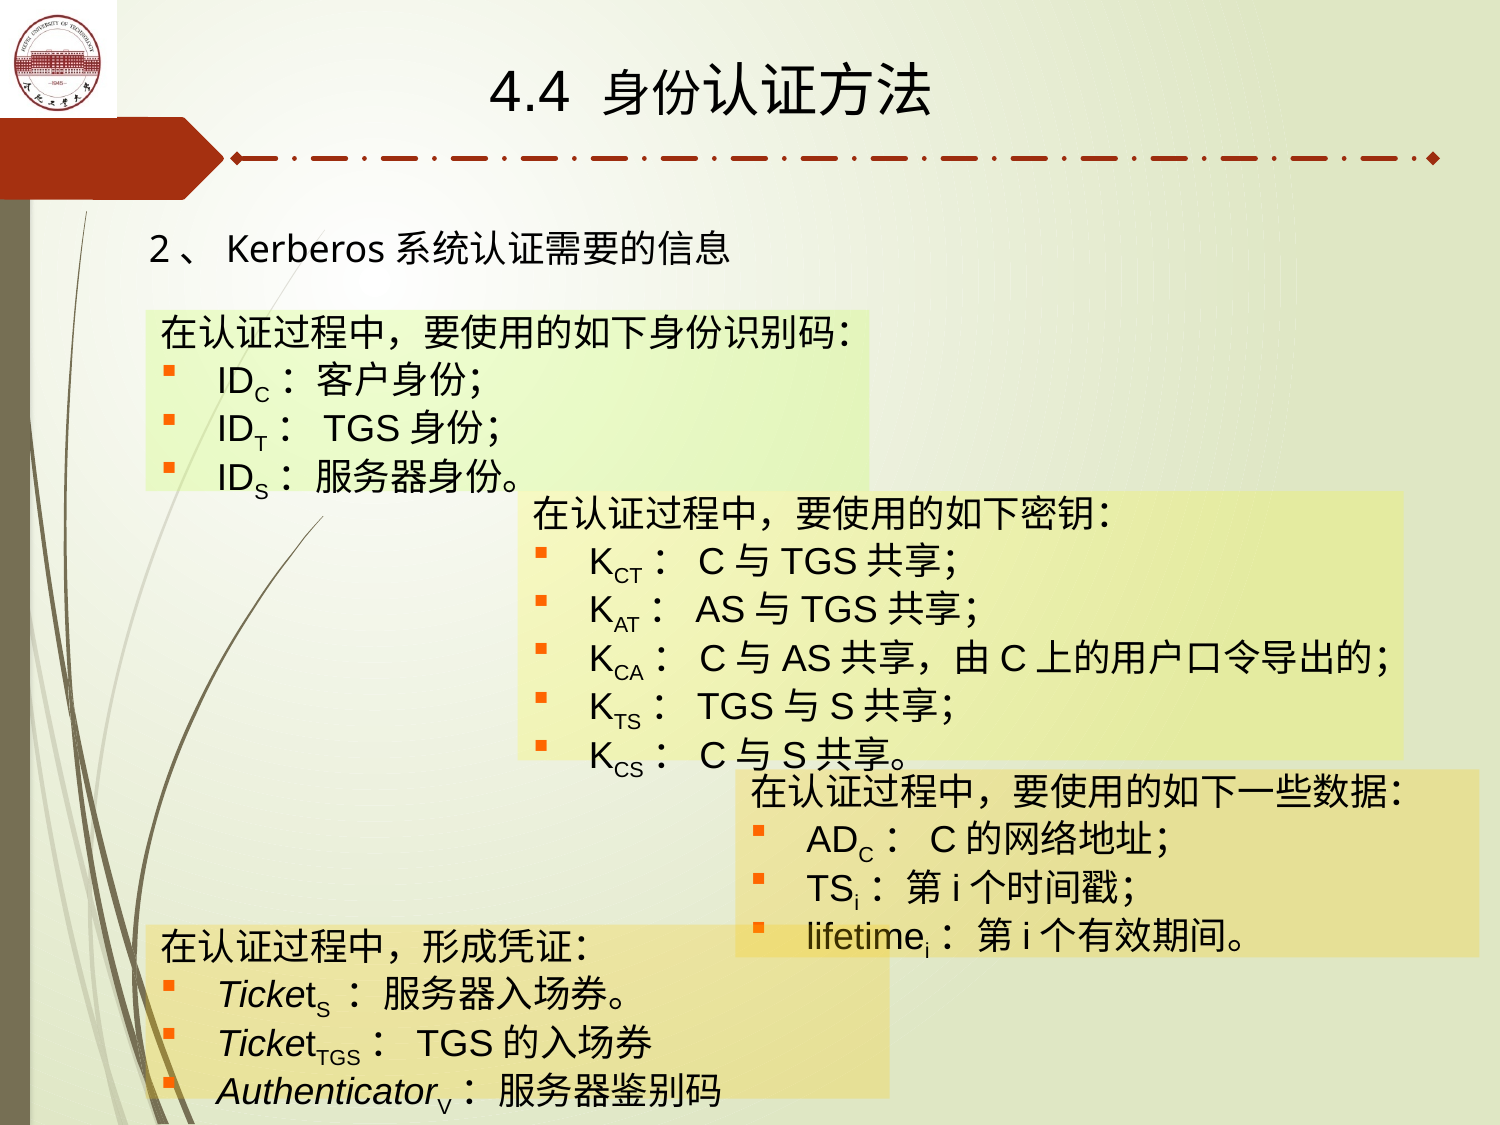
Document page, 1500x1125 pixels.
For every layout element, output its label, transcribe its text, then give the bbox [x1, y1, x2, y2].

text_box 在认证过程中，要使用的如下密钥： KCT：C与TGS共享； KAT：AS与TGS共享； KCA：C与AS共享，由C上的用户口令导出的； KTS：TGS与S共享； KCS：C与S共享。 [517, 491, 1404, 761]
text_box 在认证过程中，要使用的如下一些数据： ADC：C的网络地址； TSi：第i个时间戳； lifetimei：第i个有效期间。 [735, 769, 1480, 958]
picture [0, 0, 117, 118]
text_box 4.4 身份认证方法 [474, 45, 1111, 131]
text_box 2、Kerberos系统认证需要的信息 [134, 217, 747, 278]
text_box 在认证过程中，要使用的如下身份识别码： IDC：客户身份； IDT：TGS身份； IDS：服务器身份。 [145, 309, 870, 492]
text_box 在认证过程中，形成凭证： TicketS ：服务器入场券。 TicketTGS：TGS的入场券 AuthenticatorV：服务器鉴别码 [145, 924, 890, 1099]
